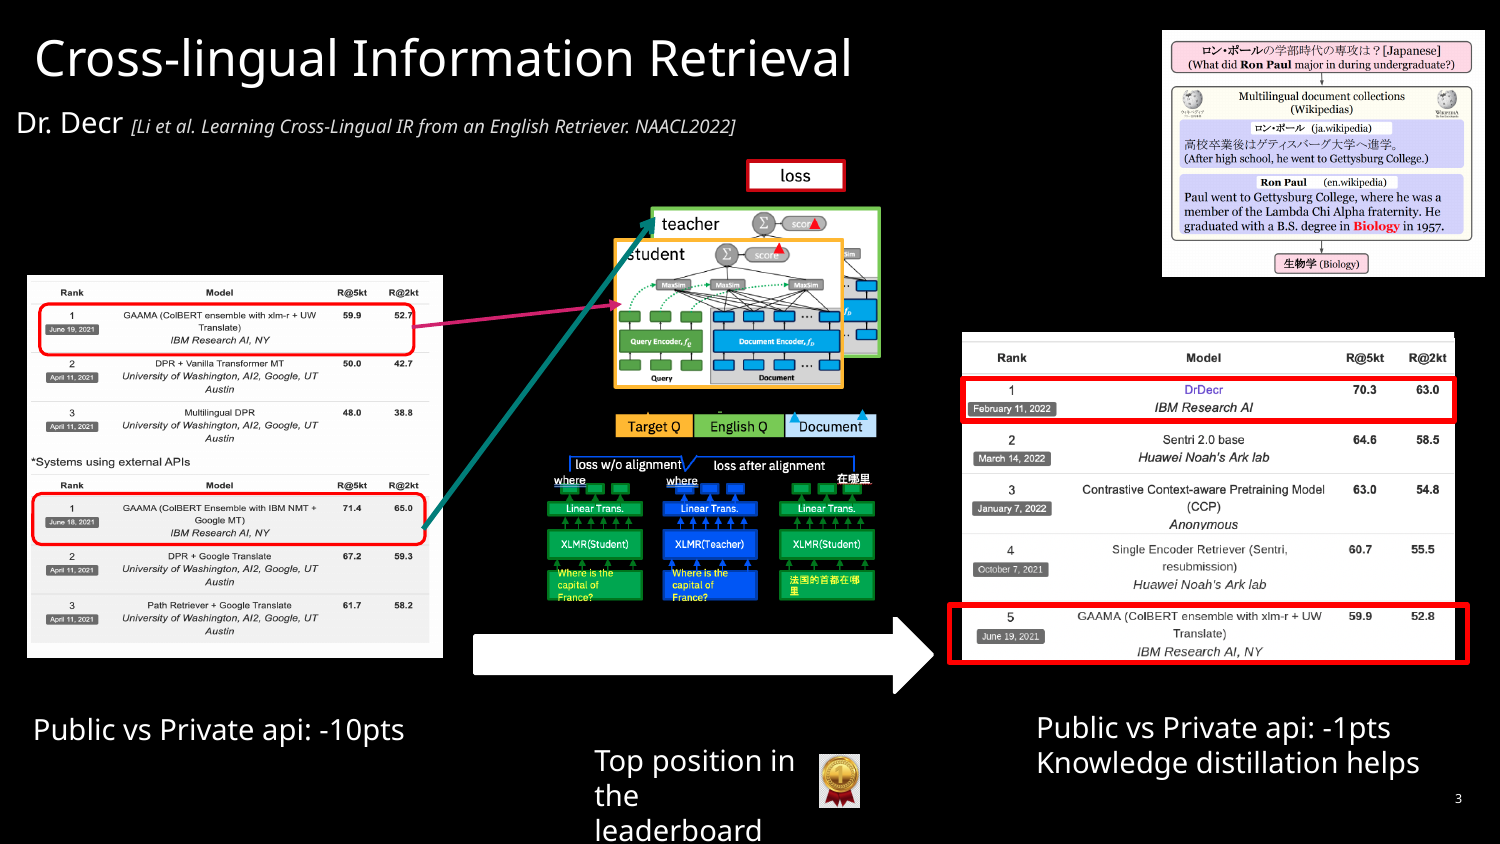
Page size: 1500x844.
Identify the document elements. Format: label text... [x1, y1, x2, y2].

text_box Public vs Private api: -1pts Knowledge distillation helps [1021, 701, 1436, 787]
text_box [472, 625, 935, 695]
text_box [422, 216, 656, 530]
slide_number 3 [1162, 785, 1463, 813]
text_box Public vs Private api: -10pts [18, 703, 421, 754]
list Dr. Decr [Li et al. Learning Cross-Lingual IR from an English Retriever. NAACL2022] [15, 104, 1464, 766]
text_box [411, 303, 417, 328]
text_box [27, 275, 443, 658]
picture [506, 154, 933, 617]
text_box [579, 734, 860, 821]
title Cross-lingual Information Retrieval [34, 33, 1158, 87]
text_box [948, 332, 1468, 663]
picture [1162, 30, 1485, 277]
